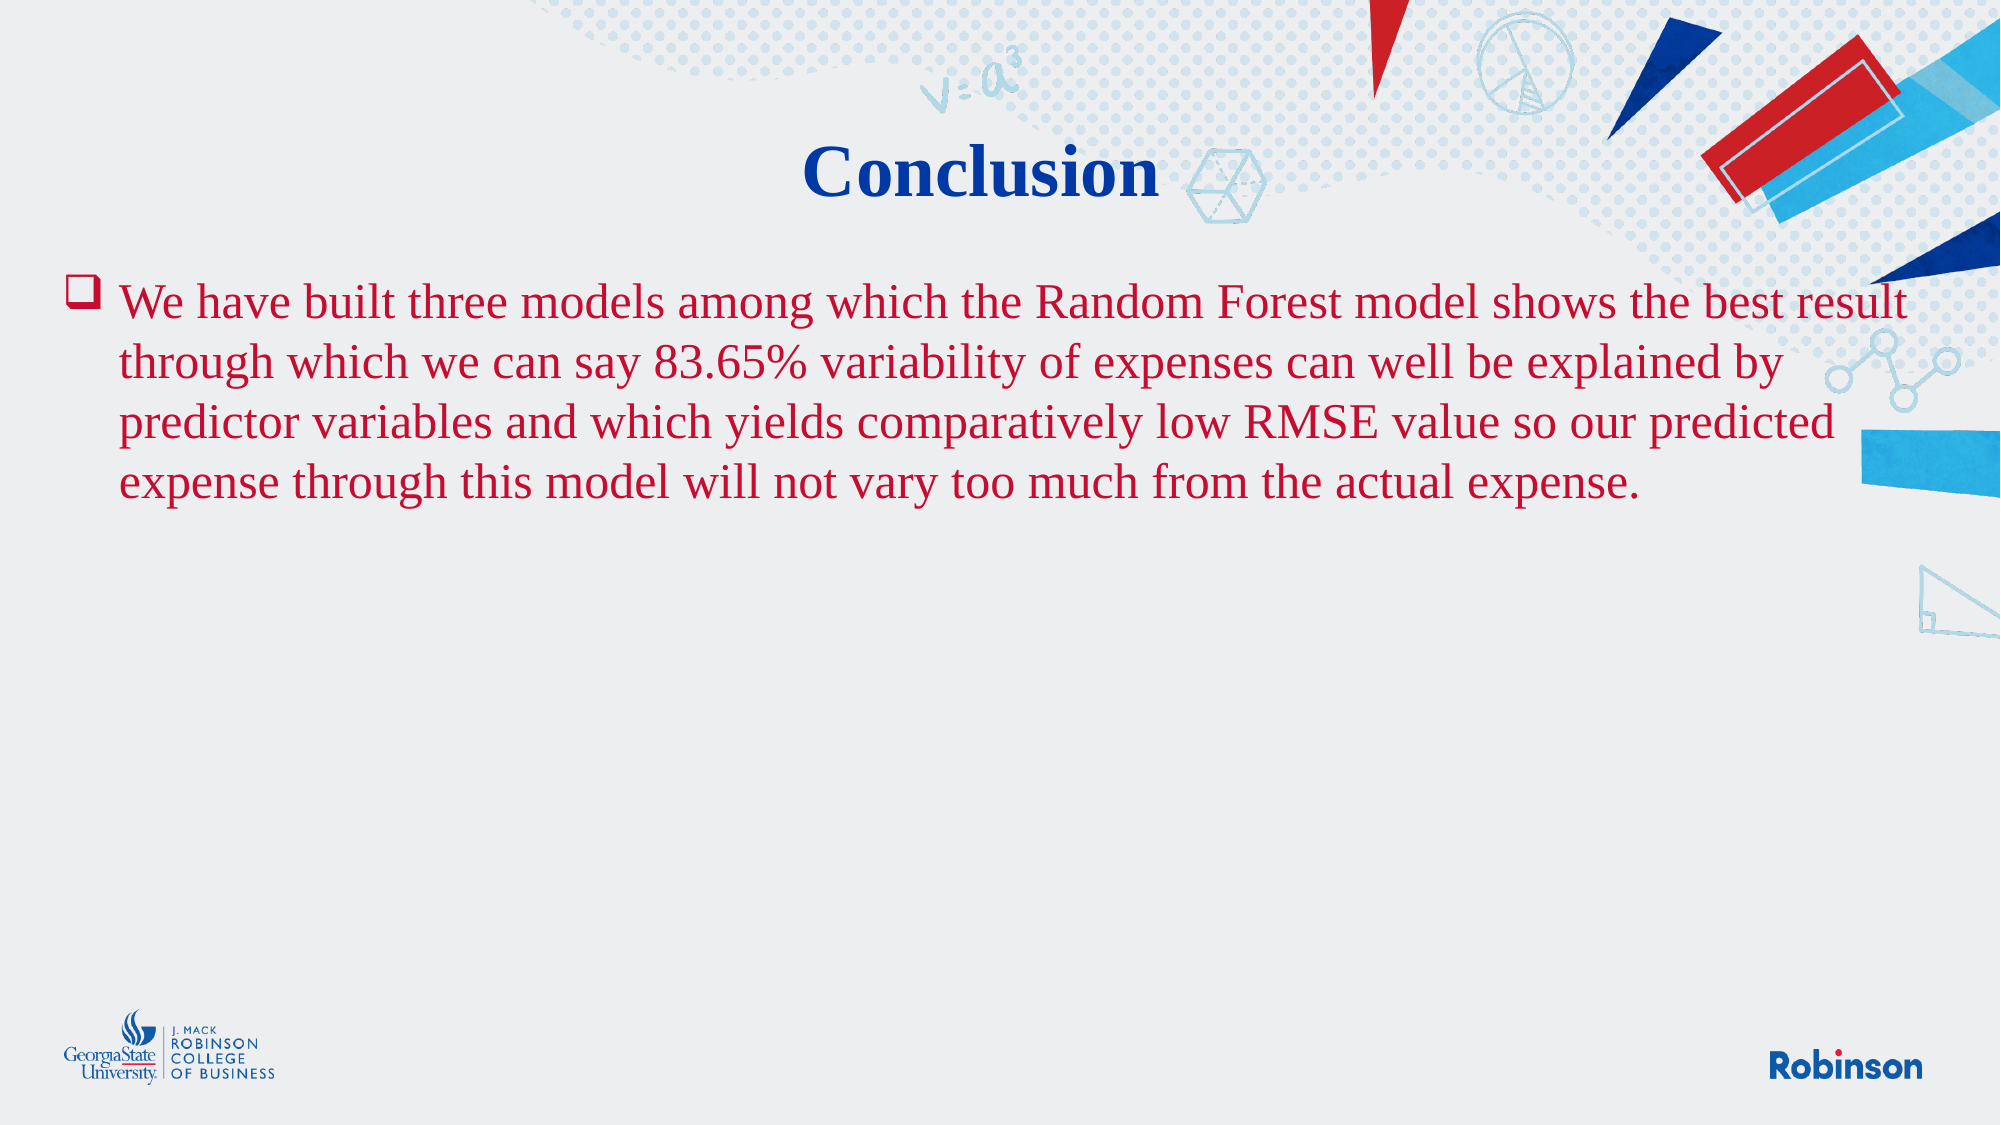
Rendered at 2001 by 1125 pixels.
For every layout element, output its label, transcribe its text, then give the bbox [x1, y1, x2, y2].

list We have built three models among which the Random Forest model shows the best result through which we can say 83.65% variability of expenses can well be explained by predictor variables and which yields comparatively low RMSE value so our predicted expense through this model will not vary too much from the actual expense. [62, 268, 1938, 563]
picture [0, 0, 2000, 1125]
text_box Conclusion [43, 131, 1919, 213]
